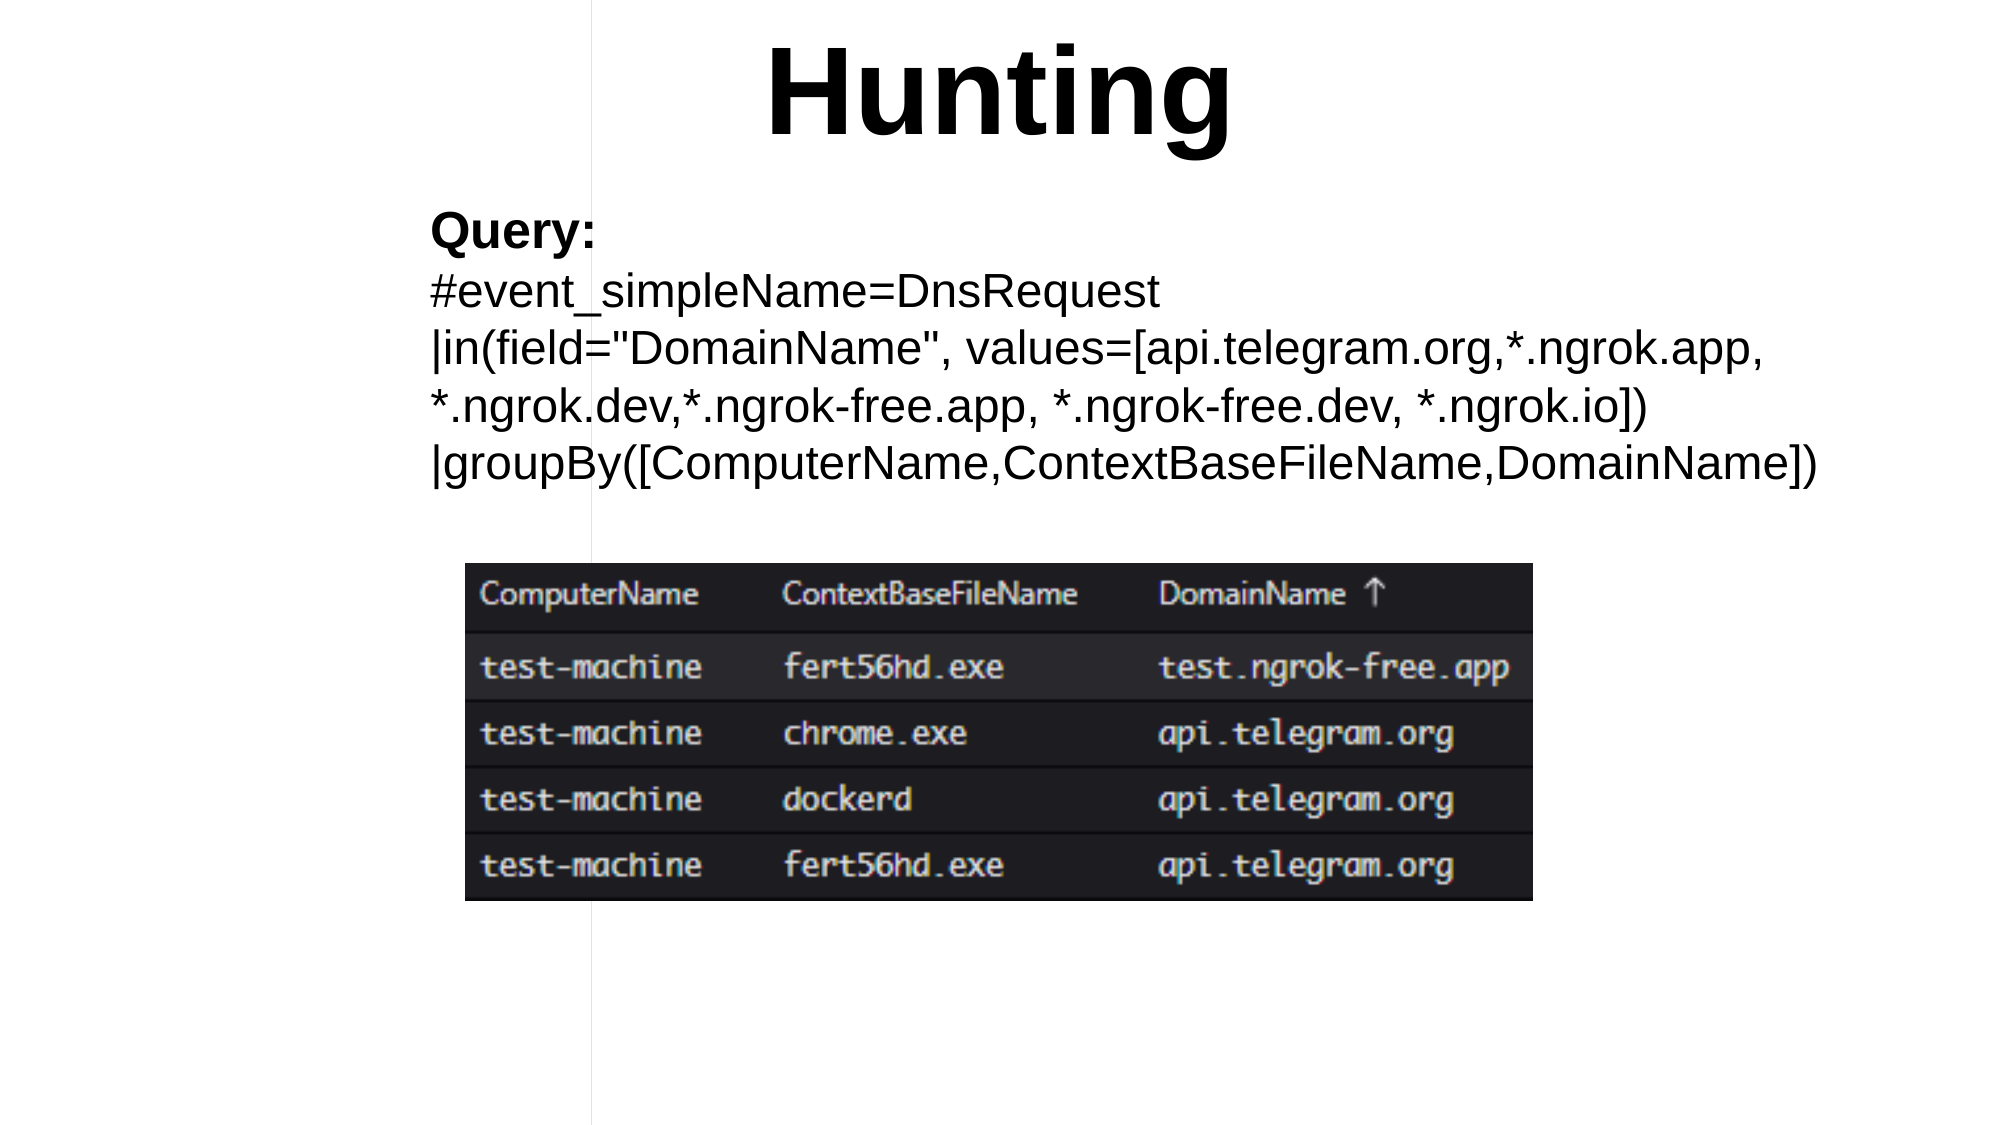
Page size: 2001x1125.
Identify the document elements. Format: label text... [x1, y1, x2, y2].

text_box Query: #event_simpleName=DnsRequest |in(field="DomainName", values=[api.telegram.org,*.ngrok.app, *.ngrok.dev,*.ngrok-free.app, *.ngrok-free.dev, *.ngrok.io]) |groupBy([ComputerName,ContextBaseFileName,DomainName]) [415, 189, 2000, 497]
picture [465, 562, 1533, 901]
text_box Hunting [0, 28, 2000, 160]
